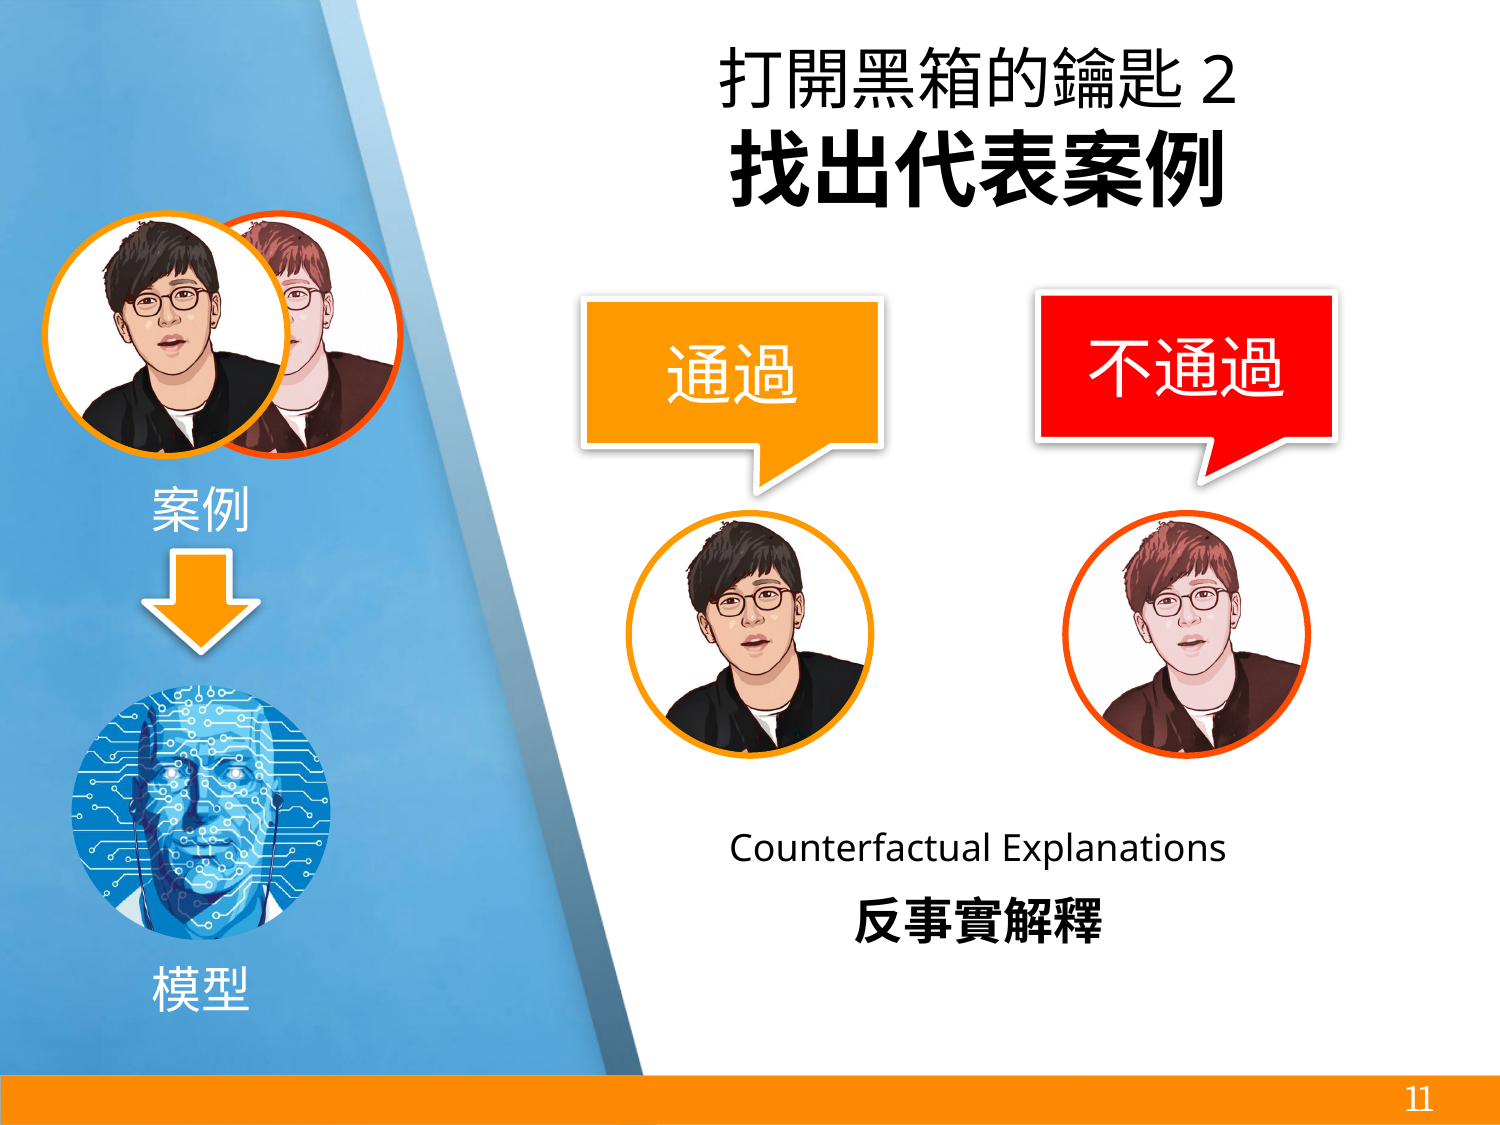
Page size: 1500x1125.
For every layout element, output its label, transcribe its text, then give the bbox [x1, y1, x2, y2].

text_box 模型 [77, 951, 325, 1017]
title 打開黑箱的鑰匙2 找出代表案例 [534, 27, 1422, 232]
text_box 不通過 [1038, 292, 1336, 483]
list Counterfactual Explanations 反事實解釋 [534, 802, 1422, 1066]
text_box [144, 551, 258, 653]
text_box 案例 [77, 470, 325, 537]
picture [1, 1076, 1500, 1124]
picture [1065, 512, 1309, 756]
picture [0, 0, 872, 1075]
text_box 通過 [583, 298, 881, 493]
slide_number ‹#› [1350, 1074, 1488, 1118]
